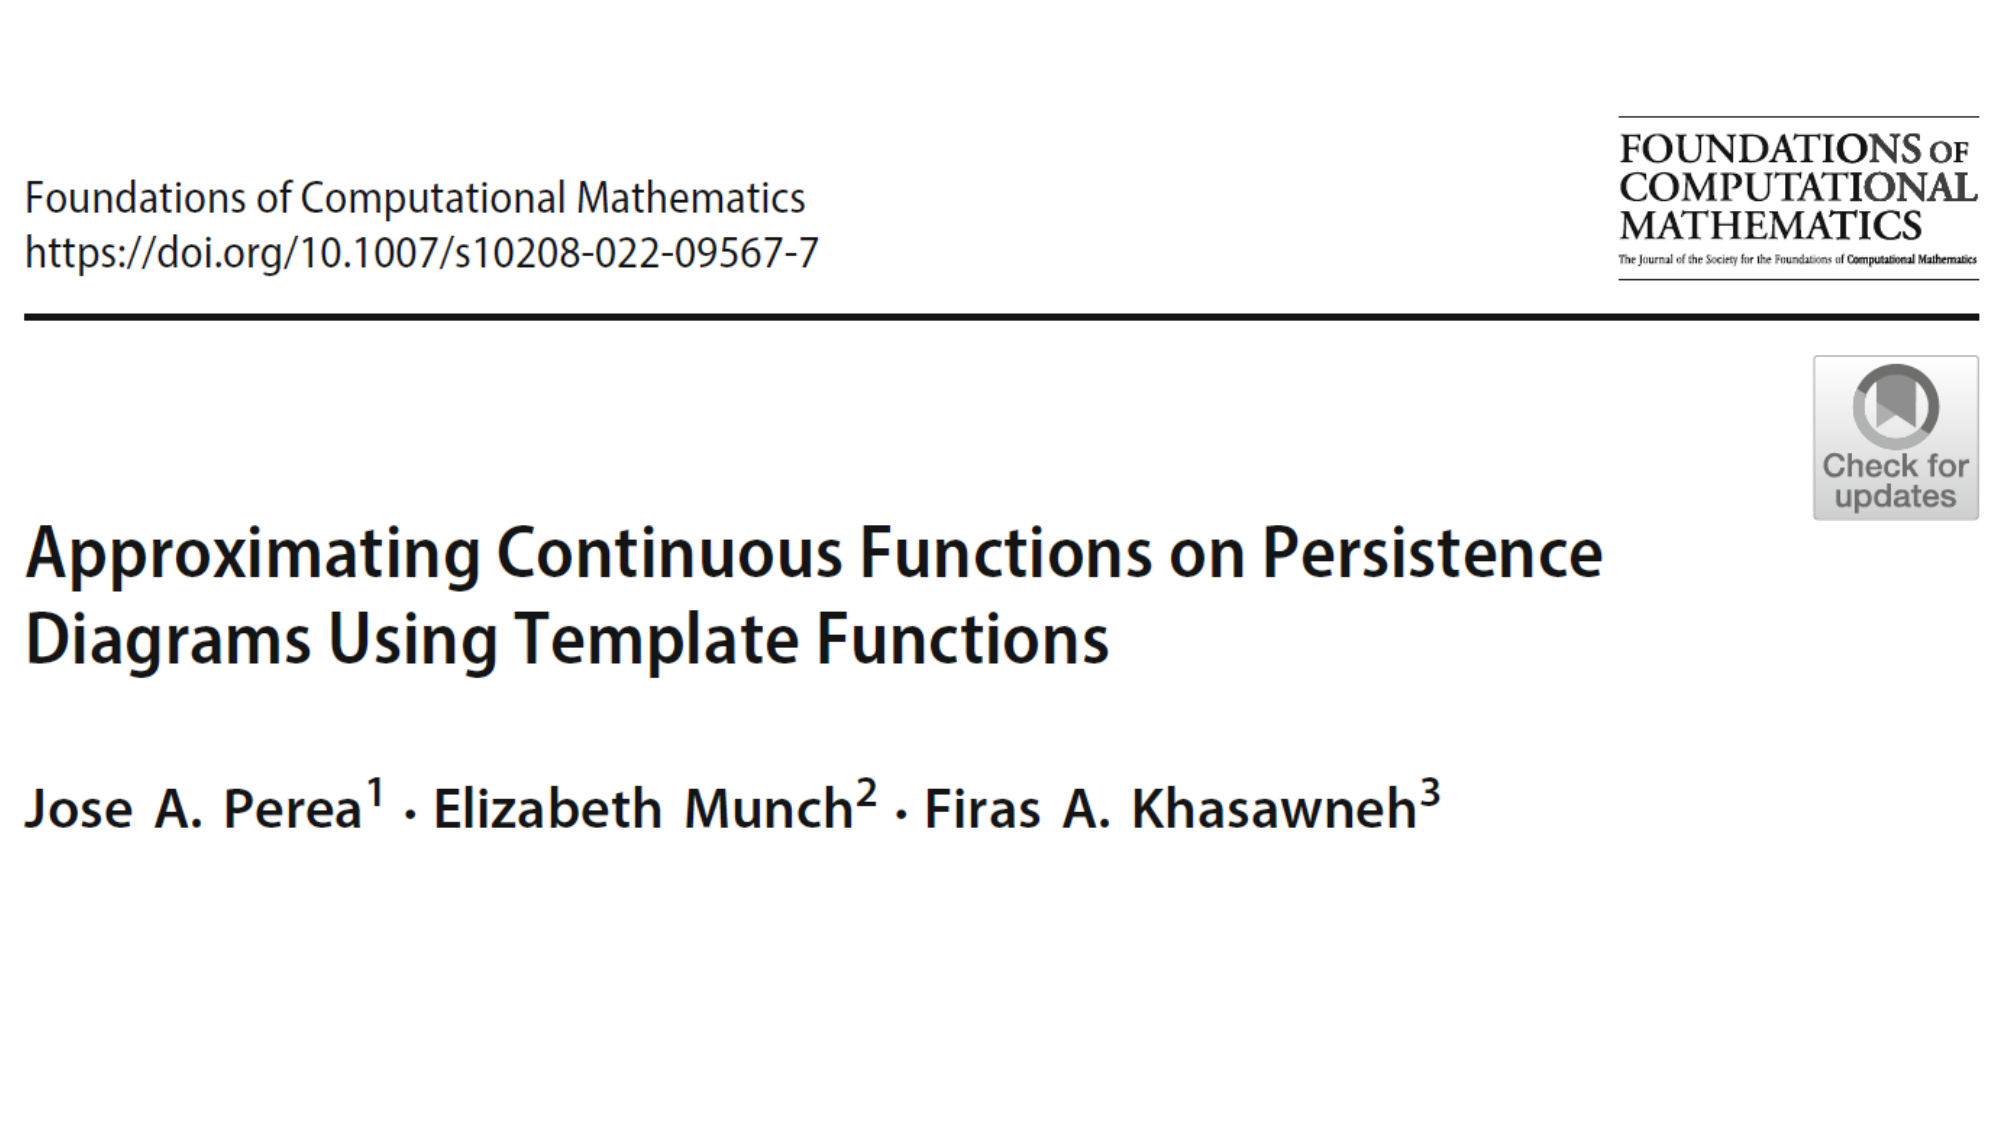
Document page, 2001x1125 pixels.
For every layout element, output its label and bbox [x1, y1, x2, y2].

picture [0, 102, 2000, 895]
